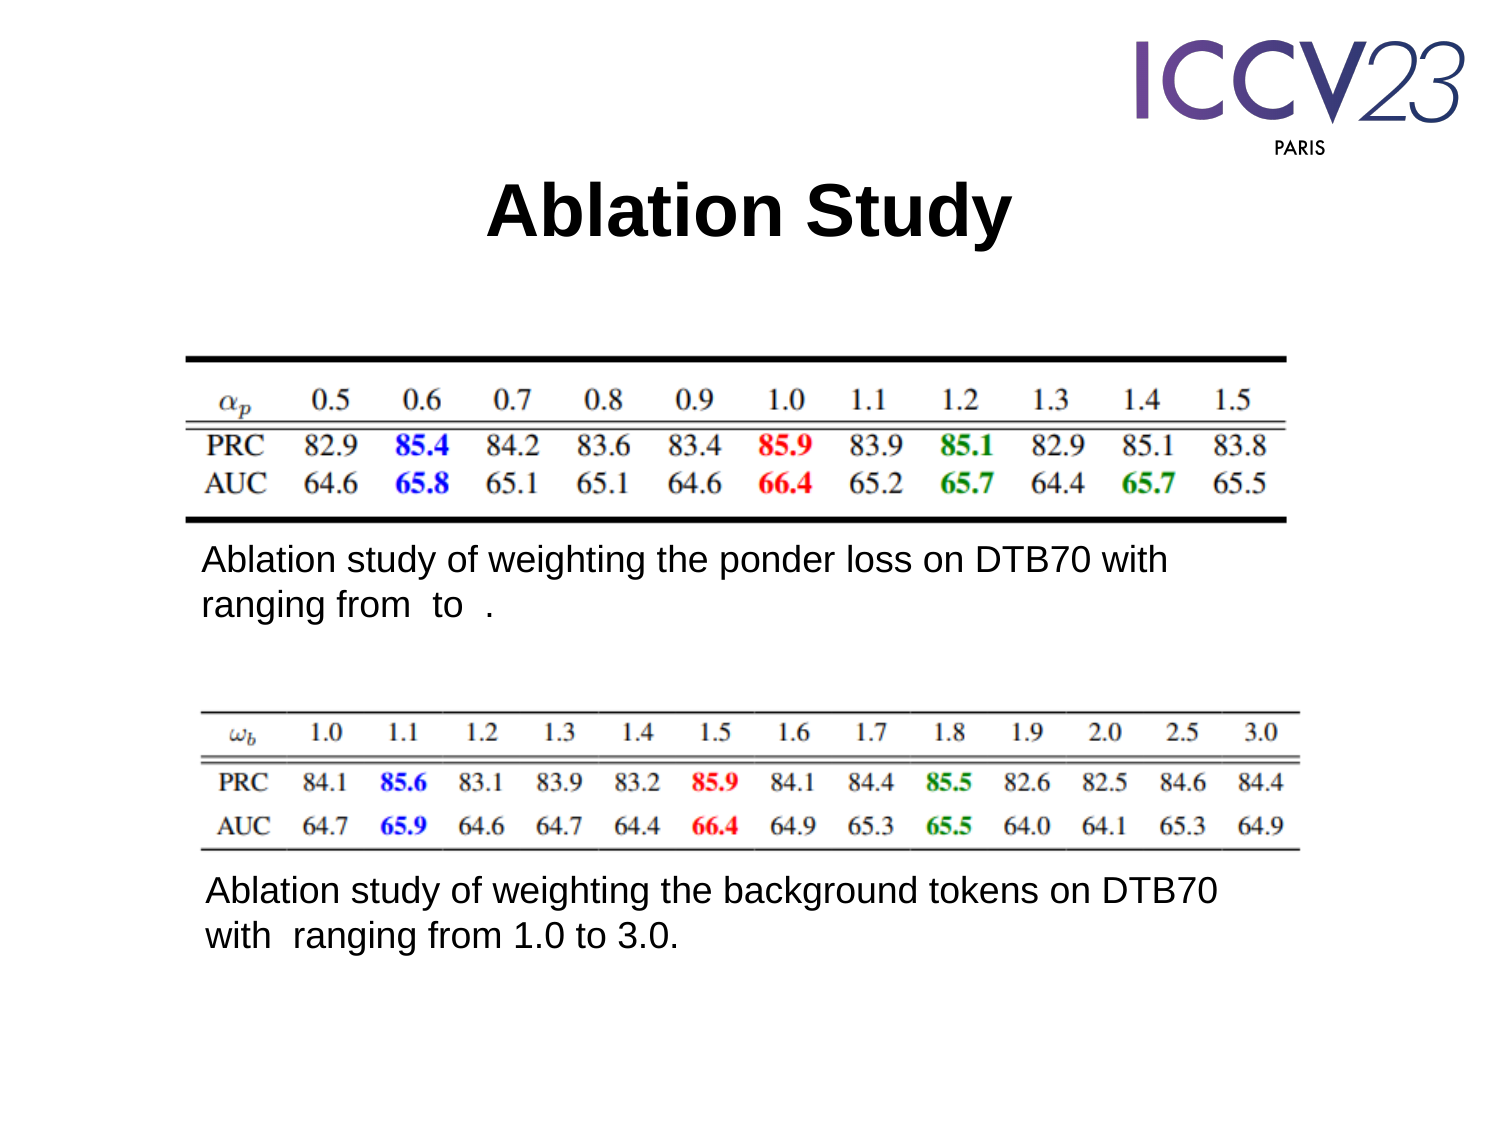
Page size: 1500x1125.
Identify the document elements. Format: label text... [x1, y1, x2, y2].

picture [175, 354, 1301, 528]
picture [190, 707, 1310, 859]
text_box Ablation Study [137, 154, 1363, 260]
picture [1136, 40, 1465, 155]
